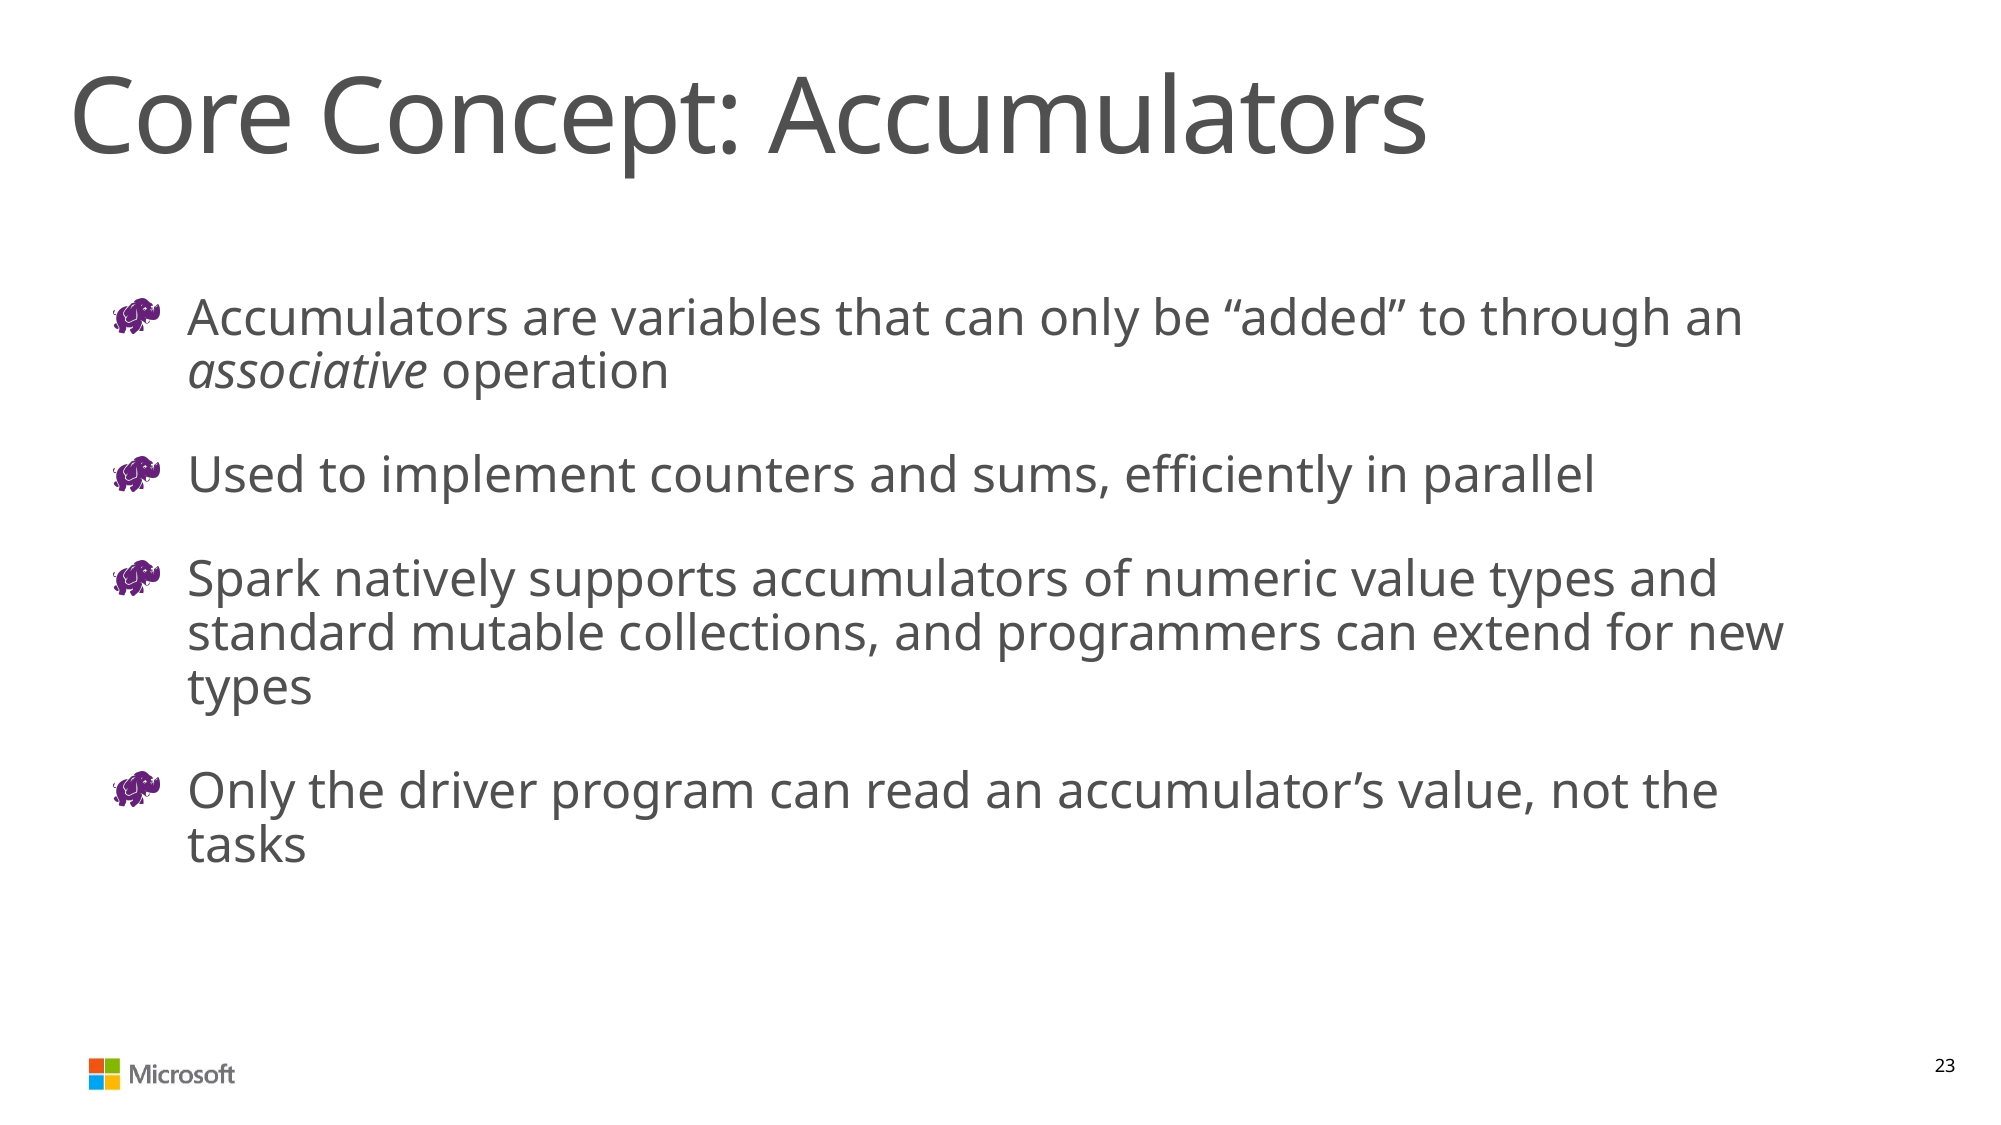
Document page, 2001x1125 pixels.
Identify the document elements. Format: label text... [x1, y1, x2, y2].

picture [113, 771, 156, 807]
picture [85, 1055, 240, 1095]
slide_number 23 [1864, 1056, 1956, 1078]
text_box Accumulators are variables that can only be “added” to through an associative operation Used to implement counters and sums, efficiently in parallel Spark natively supports accumulators of numeric value types and standard mutable collections, and programmers can extend for new types Only the driver program can read an accumulator’s value, not the tasks [80, 284, 1865, 881]
picture [113, 456, 156, 492]
picture [113, 560, 156, 596]
picture [113, 298, 156, 334]
title Core Concept: Accumulators [44, 47, 1956, 200]
